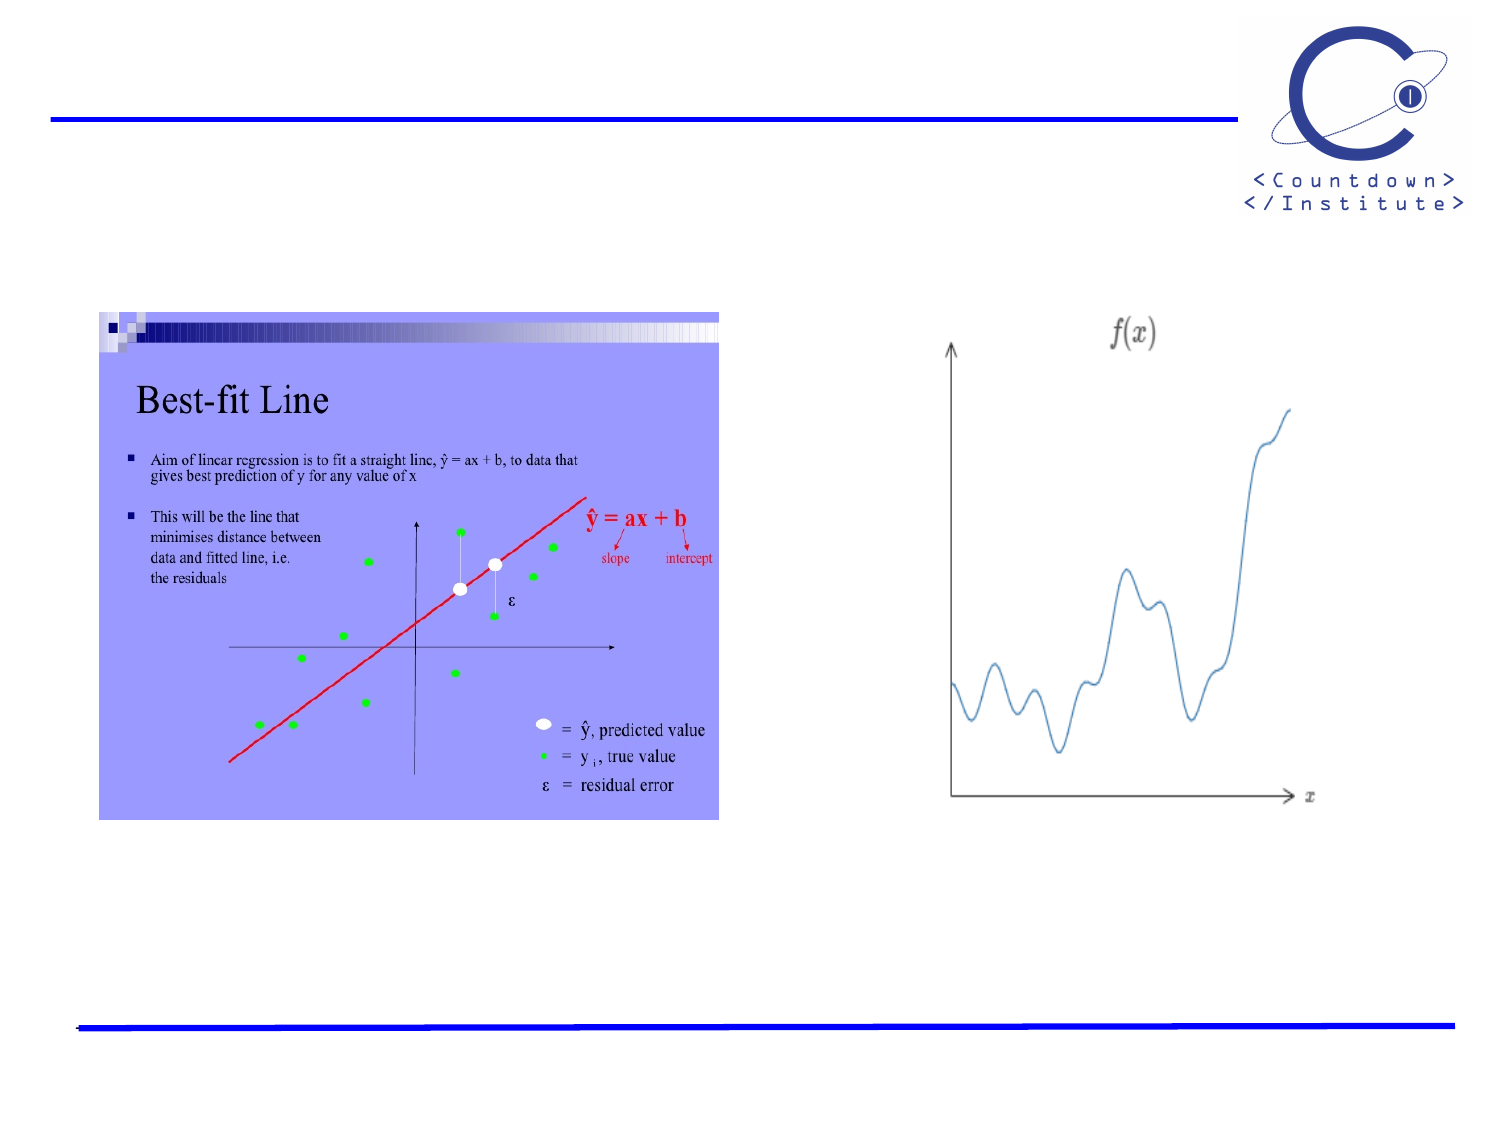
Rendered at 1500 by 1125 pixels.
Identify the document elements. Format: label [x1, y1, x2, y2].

picture [1238, 17, 1471, 217]
picture [919, 292, 1345, 821]
picture [99, 312, 719, 821]
